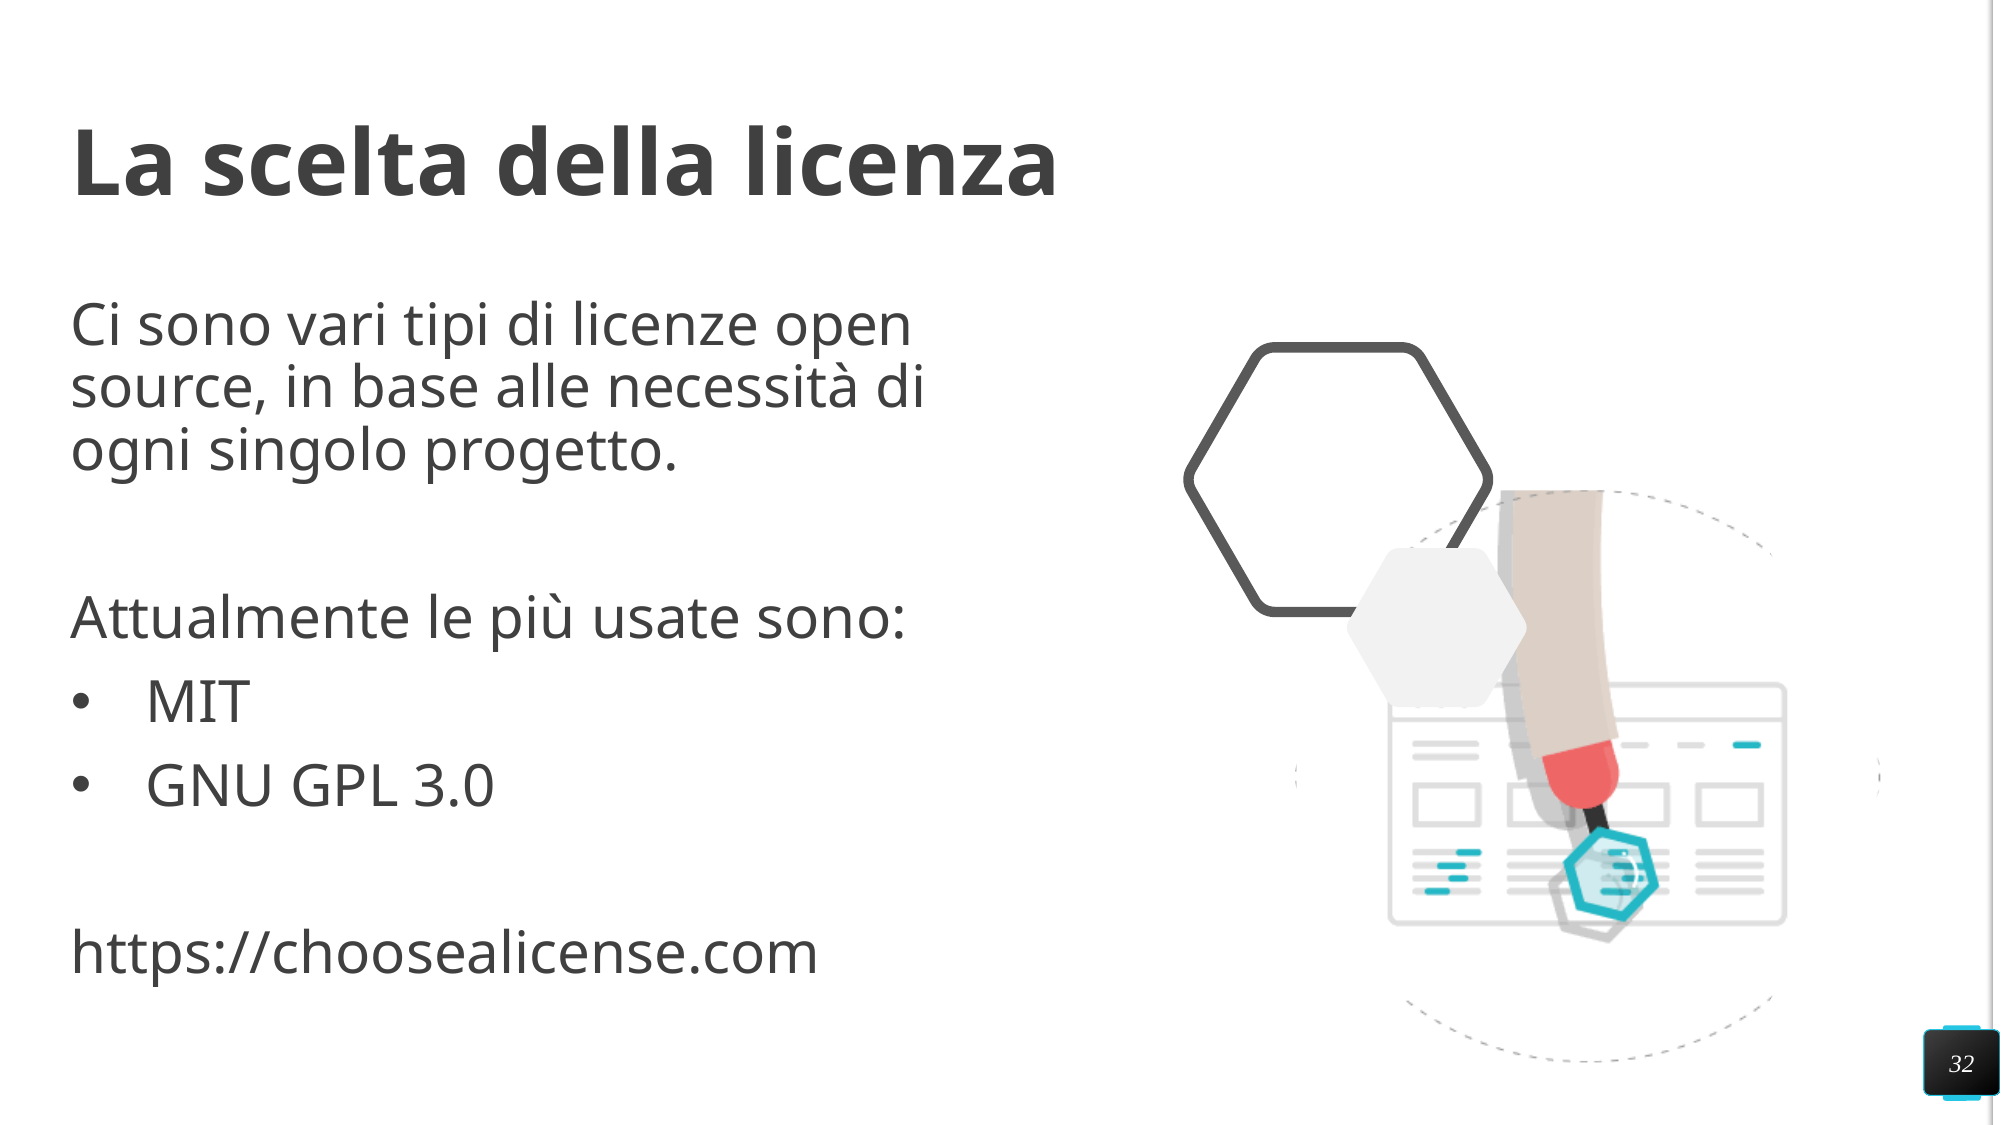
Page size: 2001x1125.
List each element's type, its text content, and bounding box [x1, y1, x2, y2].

text_box [1188, 347, 1489, 612]
list Ci sono vari tipi di licenze open source, in base alle necessità di ogni singolo progetto. Attualmente le più usate sono: MIT GNU GPL 3.0 https://choosealicense.com [70, 294, 969, 1030]
slide_number 32 [1923, 1029, 2000, 1096]
title La scelta della licenza [70, 62, 1188, 268]
picture [1295, 490, 1882, 1063]
